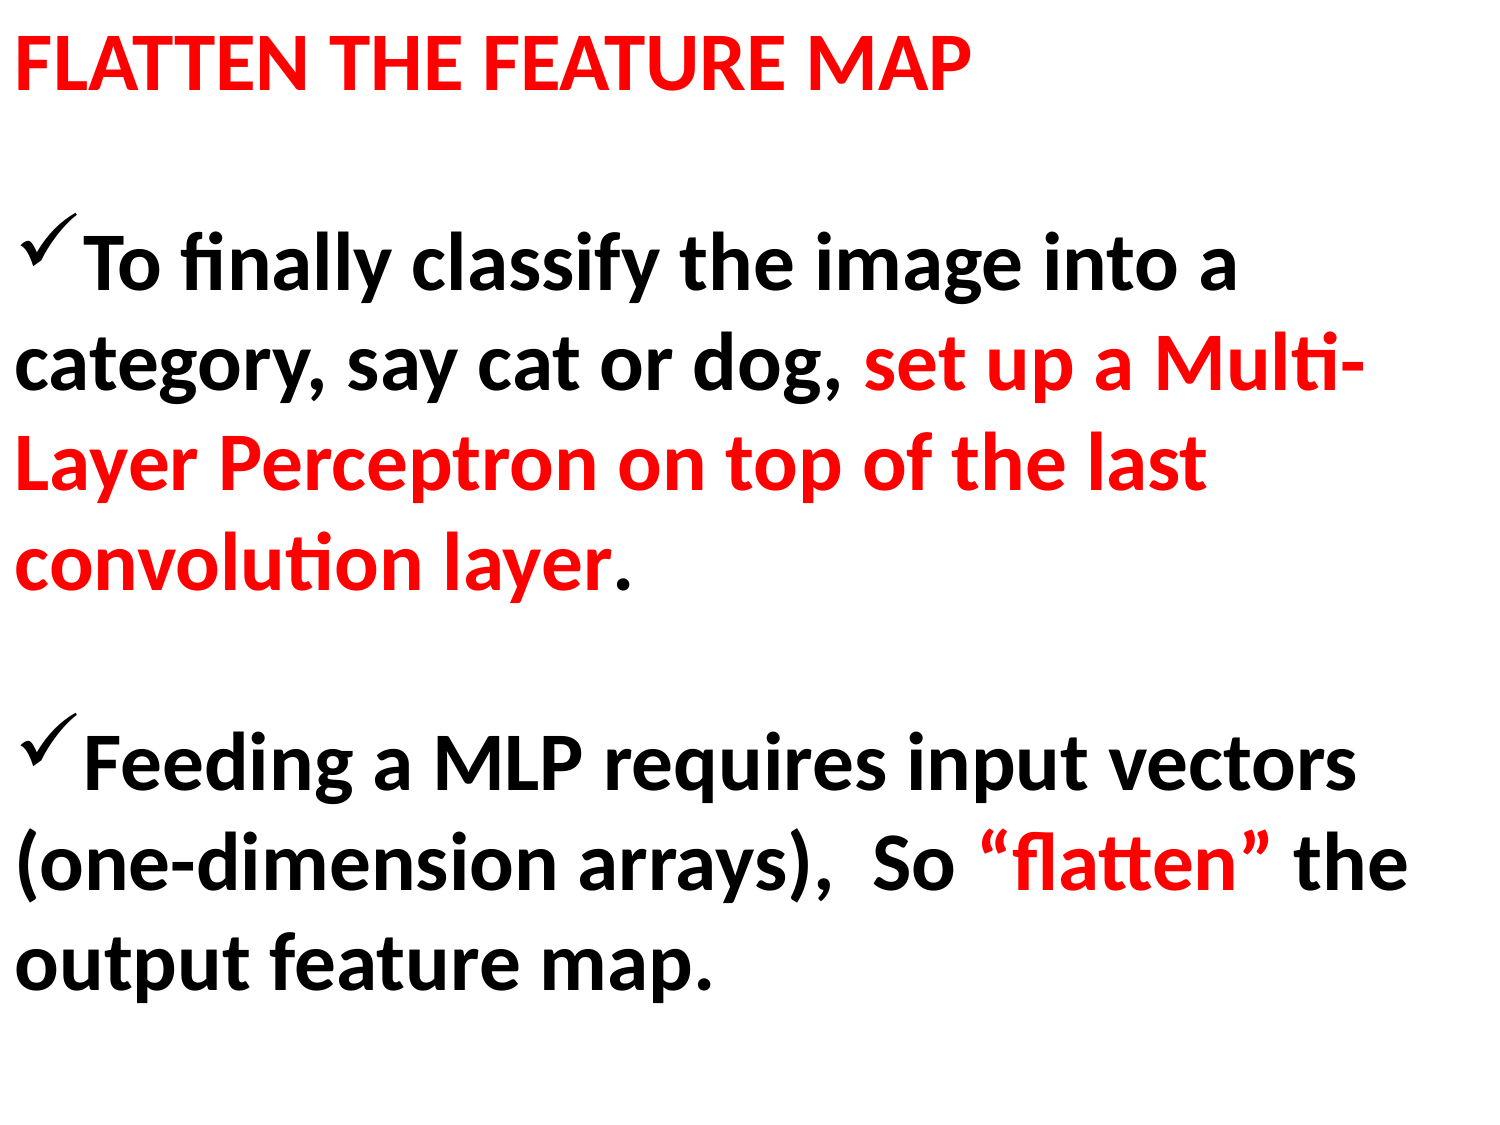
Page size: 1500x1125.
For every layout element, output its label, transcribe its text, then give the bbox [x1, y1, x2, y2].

text_box FLATTEN THE FEATURE MAP To finally classify the image into a category, say cat or dog, set up a Multi-Layer Perceptron on top of the last convolution layer. Feeding a MLP requires input vectors (one-dimension arrays), So “flatten” the output feature map. [0, 0, 1500, 1095]
